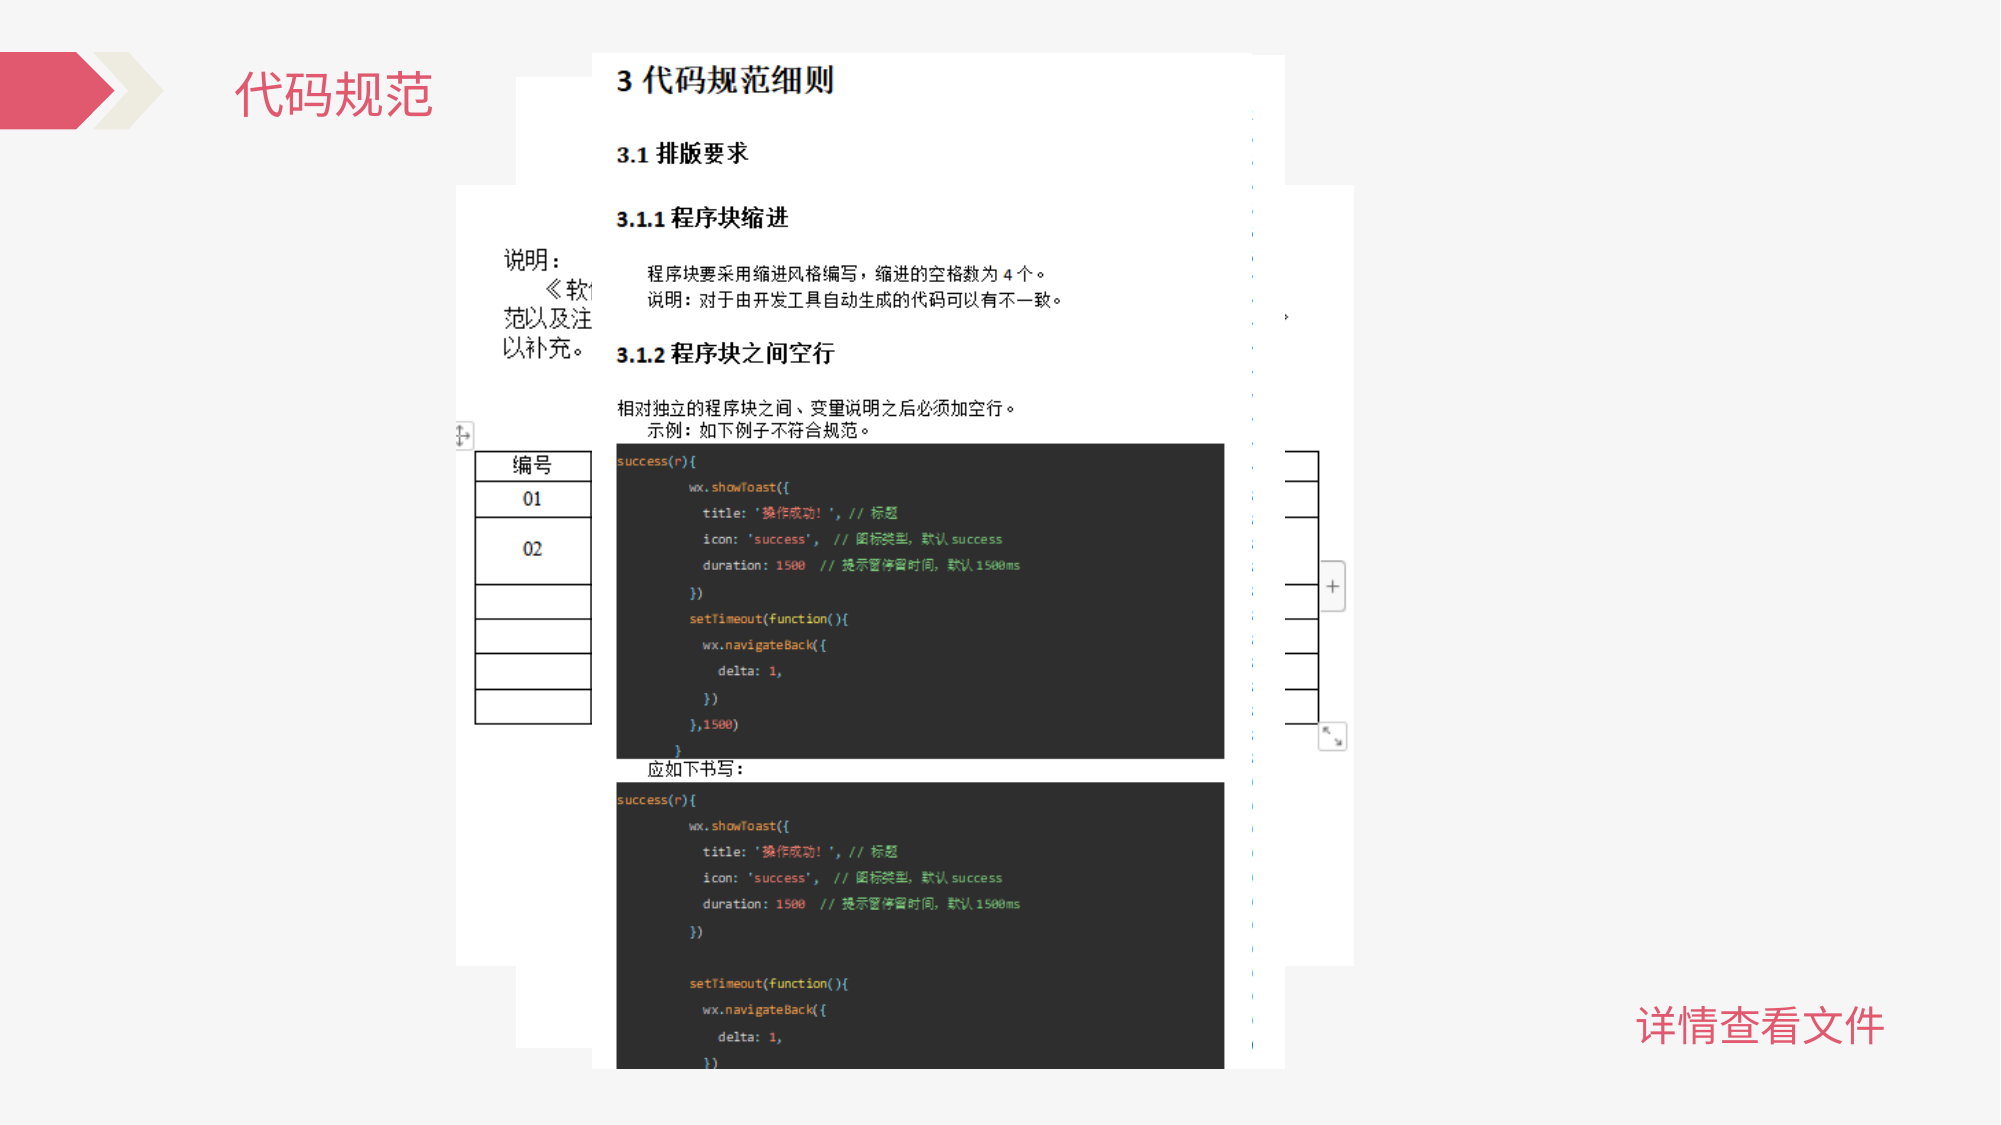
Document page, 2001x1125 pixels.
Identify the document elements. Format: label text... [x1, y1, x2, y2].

picture [456, 53, 1354, 1069]
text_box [195, 44, 770, 132]
text_box 详情查看文件 [1620, 992, 1934, 1058]
